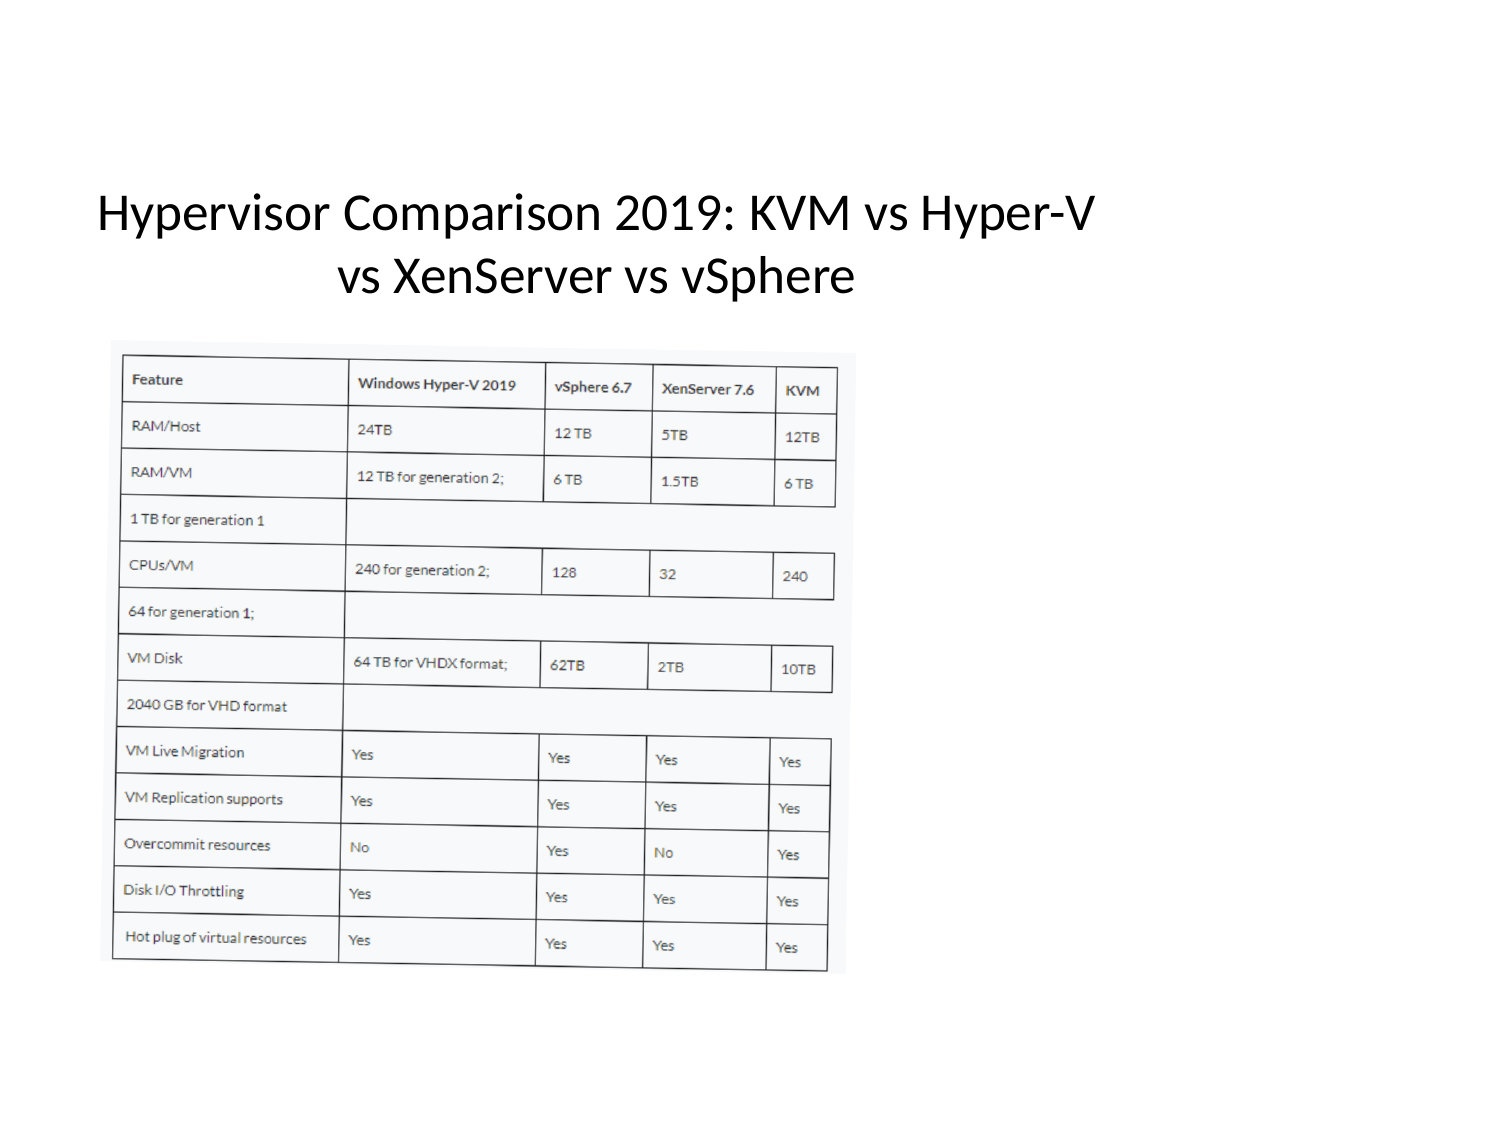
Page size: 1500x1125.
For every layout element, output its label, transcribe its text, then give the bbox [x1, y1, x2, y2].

title Hypervisor Comparison 2019: KVM vs Hyper-V vs XenServer vs vSphere [74, 172, 1120, 313]
picture [101, 340, 856, 973]
